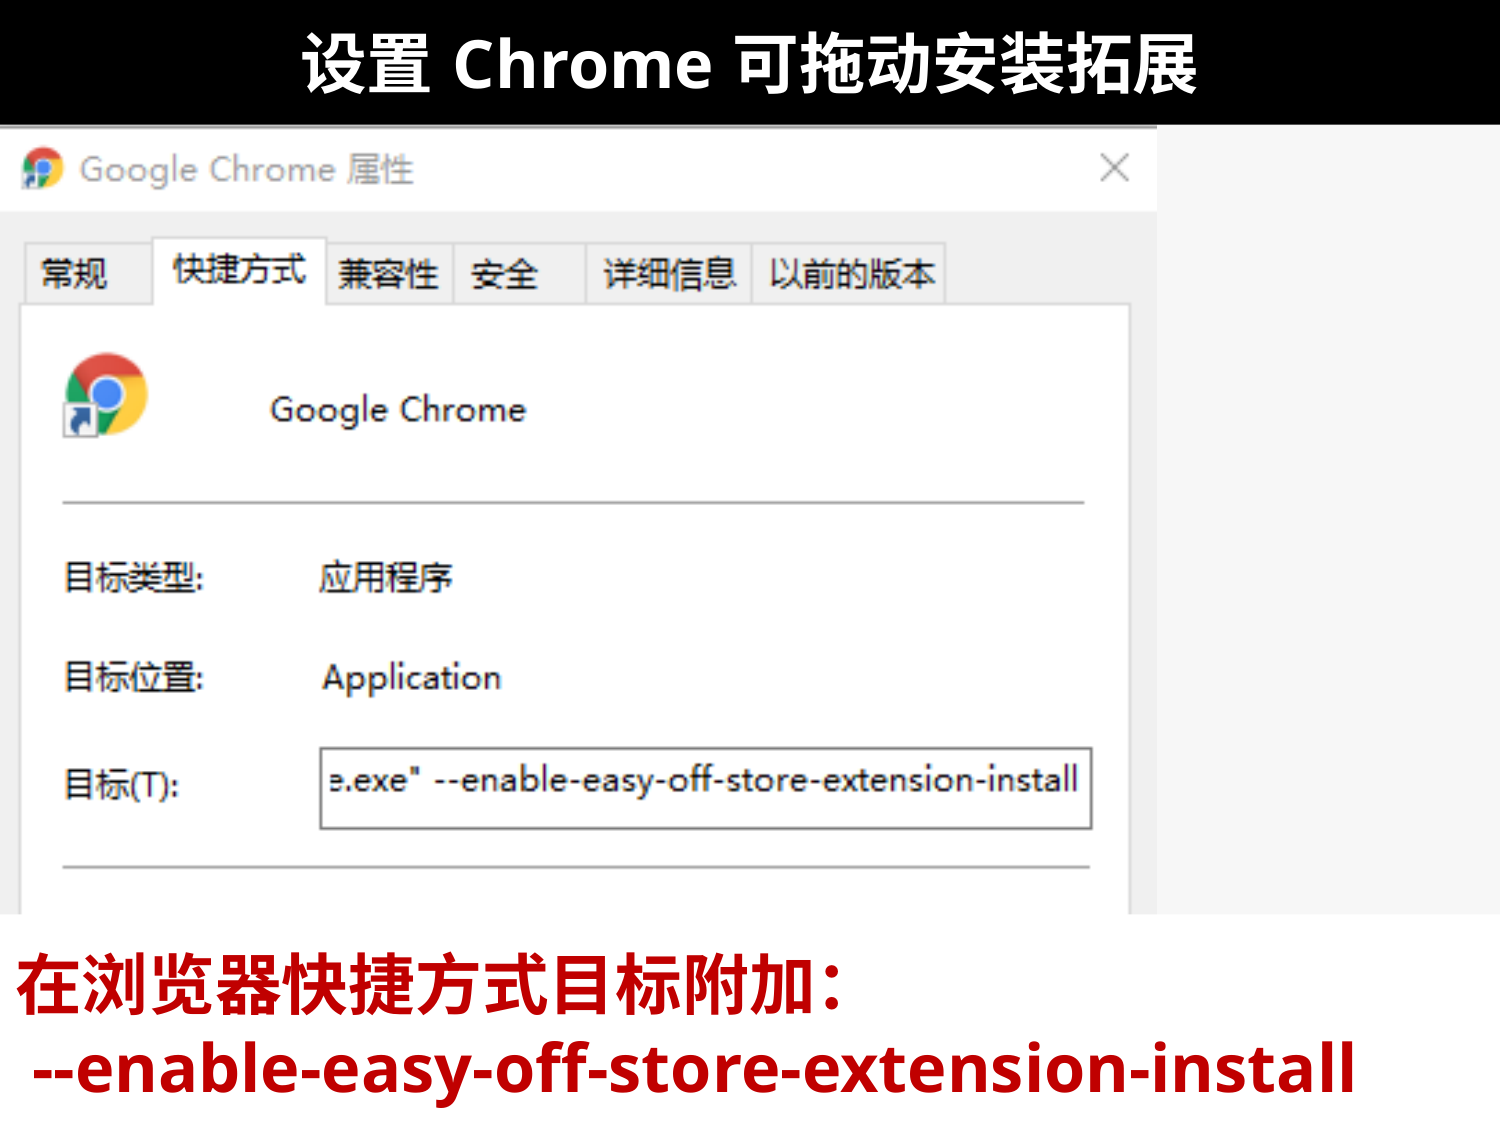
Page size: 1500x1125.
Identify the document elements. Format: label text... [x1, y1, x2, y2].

picture [0, 124, 1157, 1125]
text_box 在浏览器快捷方式目标附加： --enable-easy-off-store-extension-install [1157, 914, 1500, 1125]
title 设置Chrome可拖动安装拓展 [0, 0, 1500, 125]
